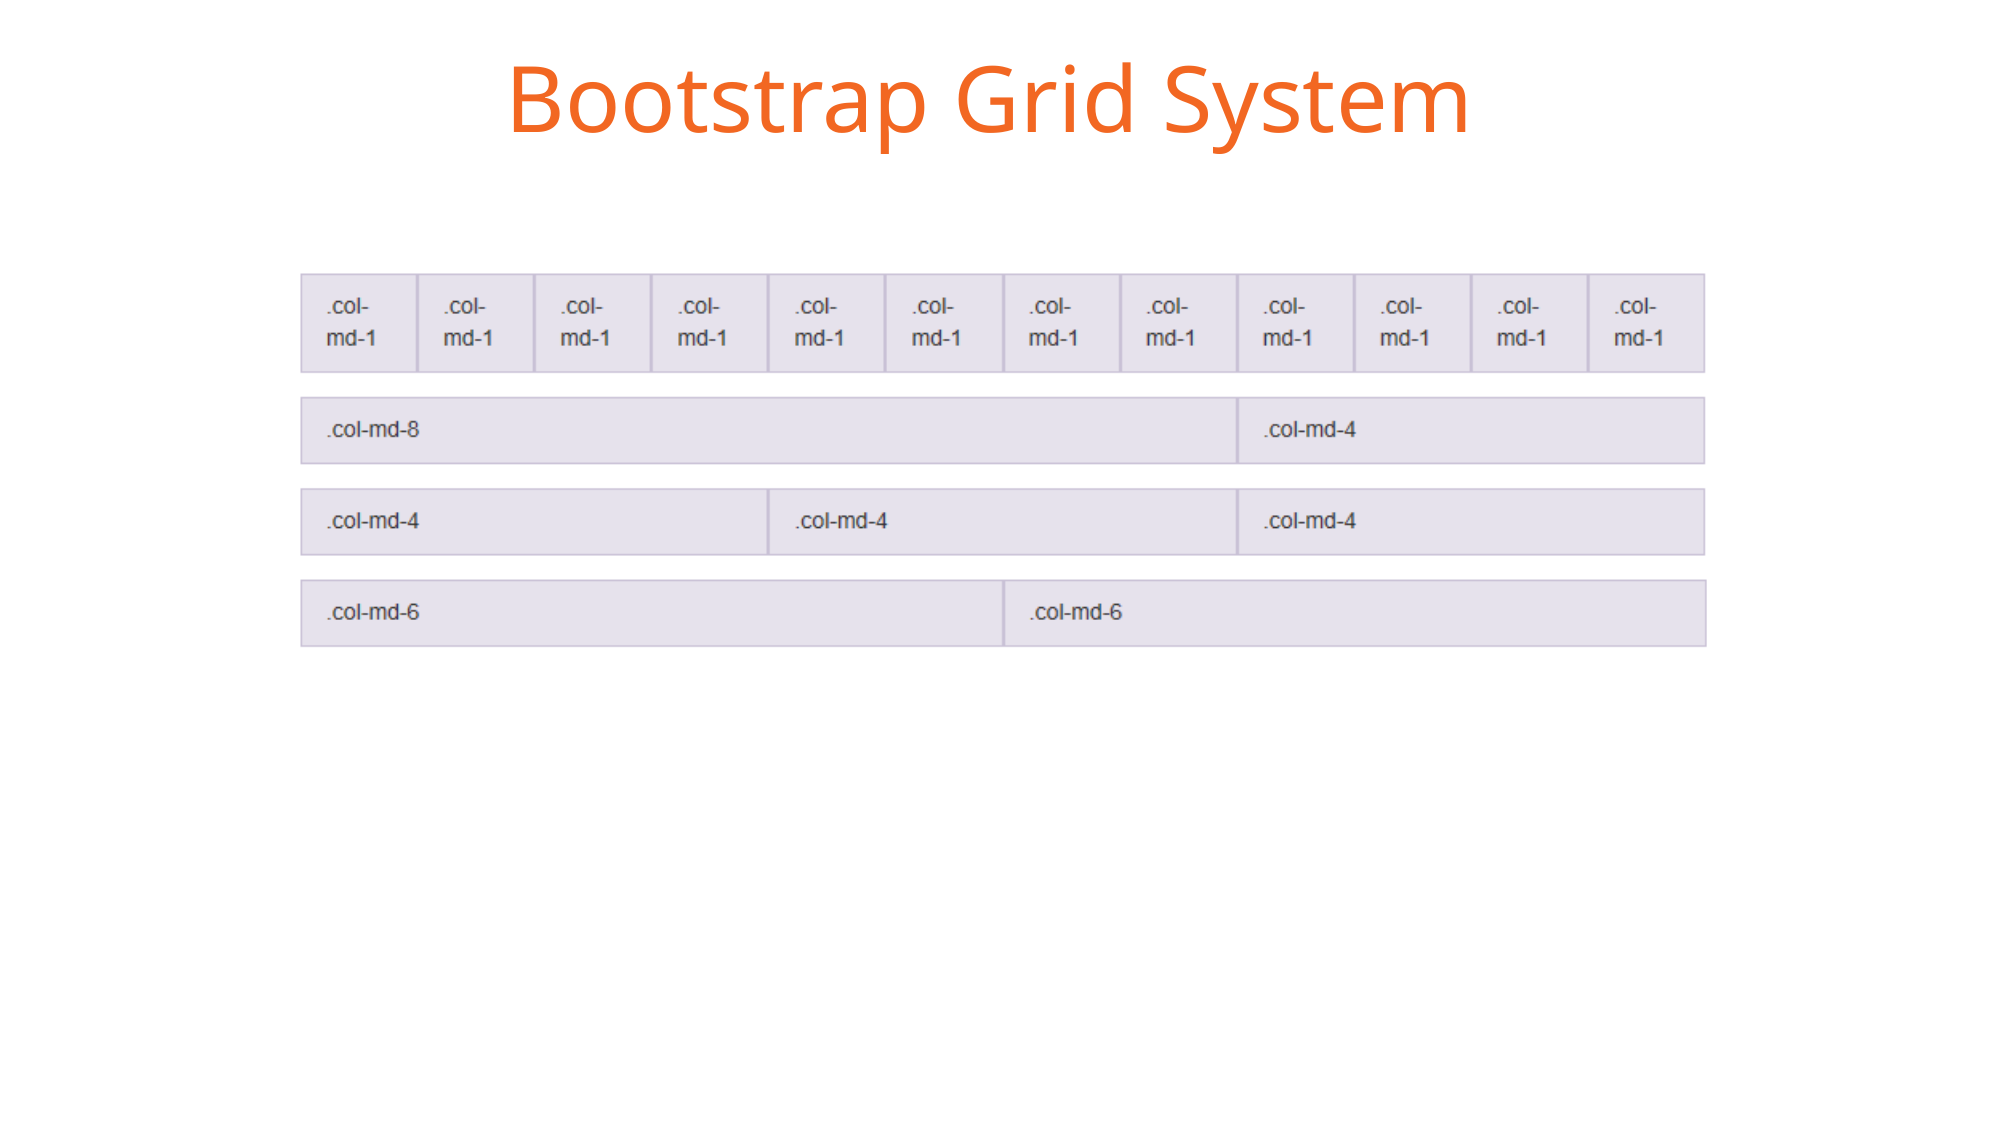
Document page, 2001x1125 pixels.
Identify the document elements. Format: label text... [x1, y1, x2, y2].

title Bootstrap Grid System [95, 30, 1899, 179]
picture [288, 261, 1715, 661]
